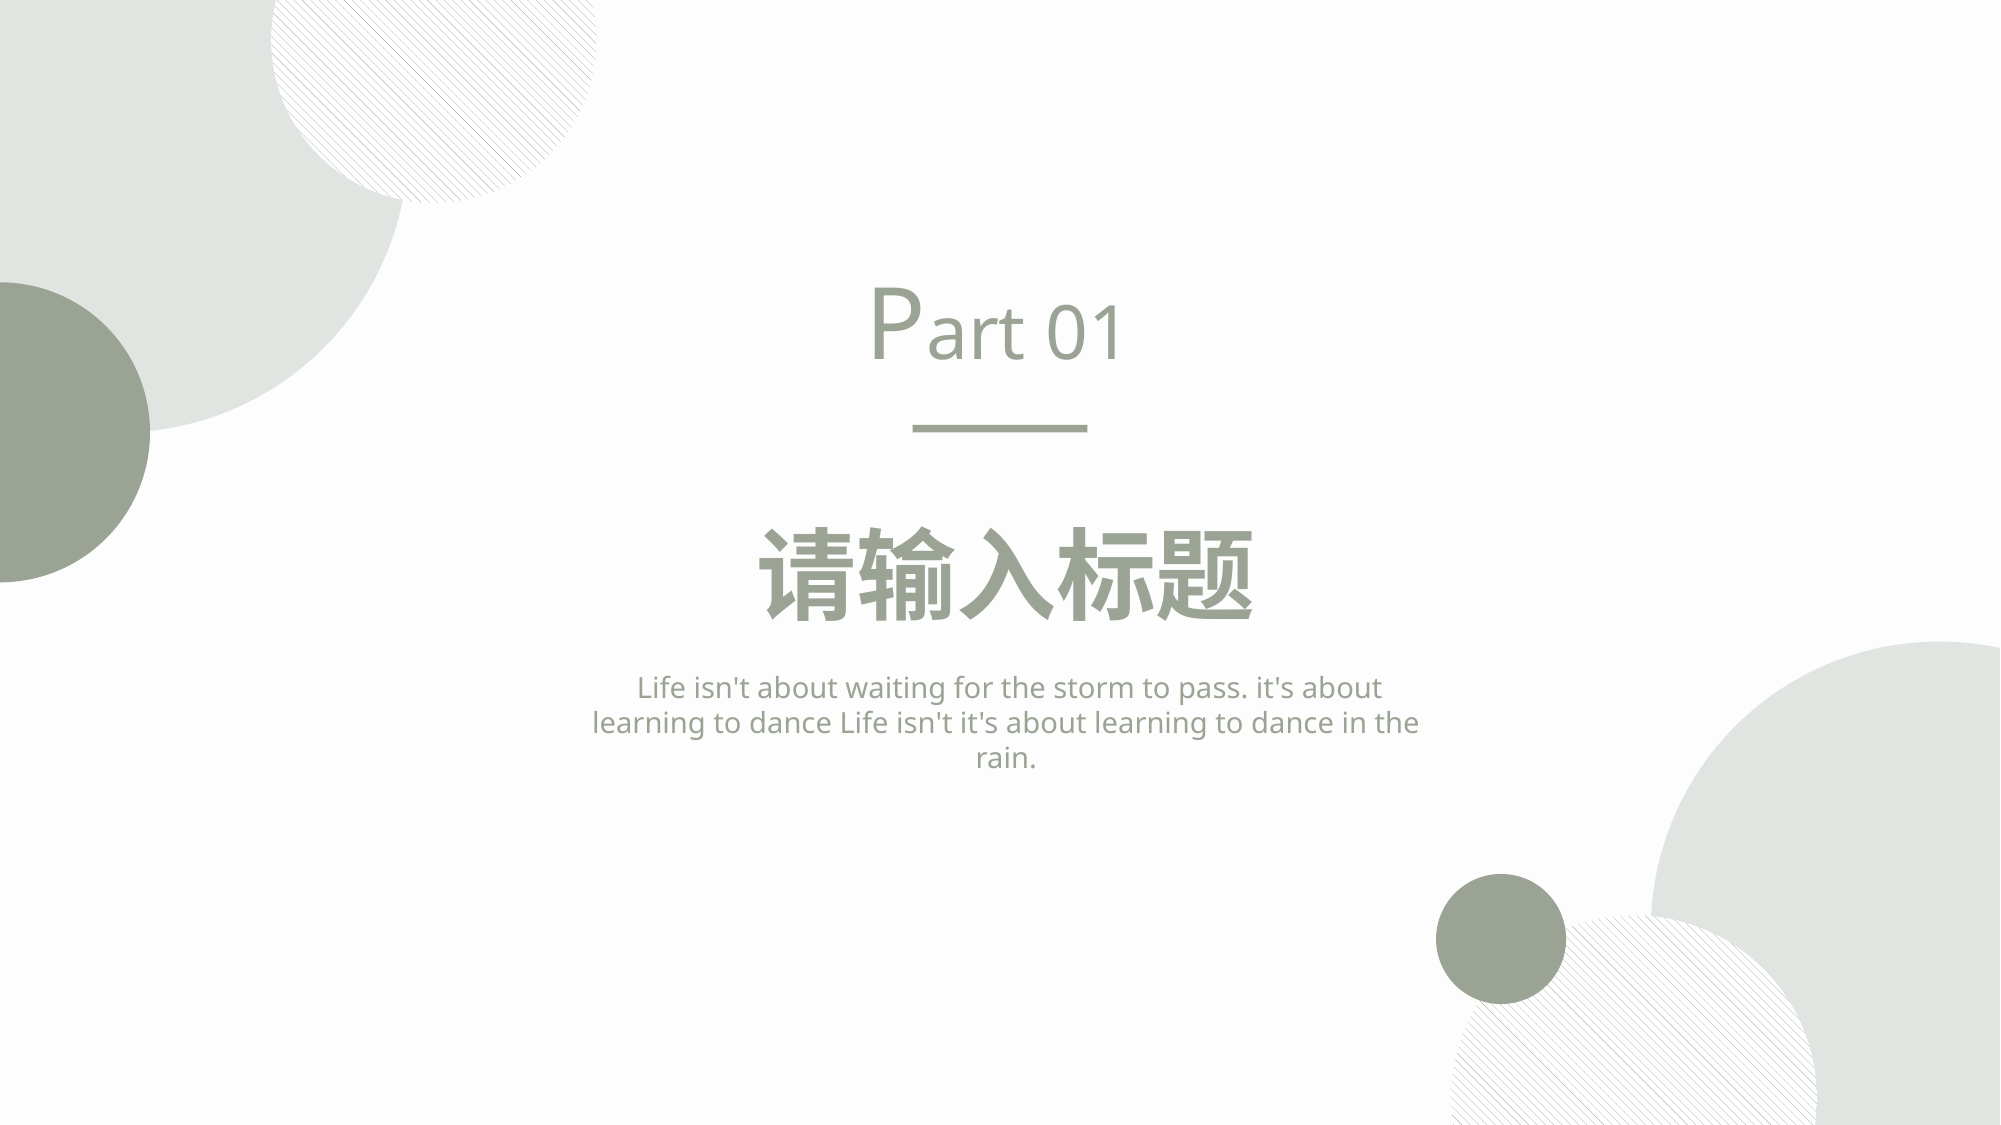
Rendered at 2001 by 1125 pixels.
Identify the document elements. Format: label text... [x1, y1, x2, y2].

text_box 请输入标题 [561, 505, 1452, 640]
text_box [1435, 872, 1568, 1006]
text_box Part 01 [850, 251, 1162, 387]
text_box Life isn't about waiting for the storm to pass. it's about learning to dance Life isn't it's about learning to dance in the rain. [576, 662, 1436, 782]
text_box [911, 424, 1088, 433]
text_box [1450, 914, 1818, 1125]
text_box [270, 0, 598, 204]
text_box [1650, 640, 2000, 1125]
text_box [0, 281, 152, 584]
text_box [0, 0, 404, 432]
